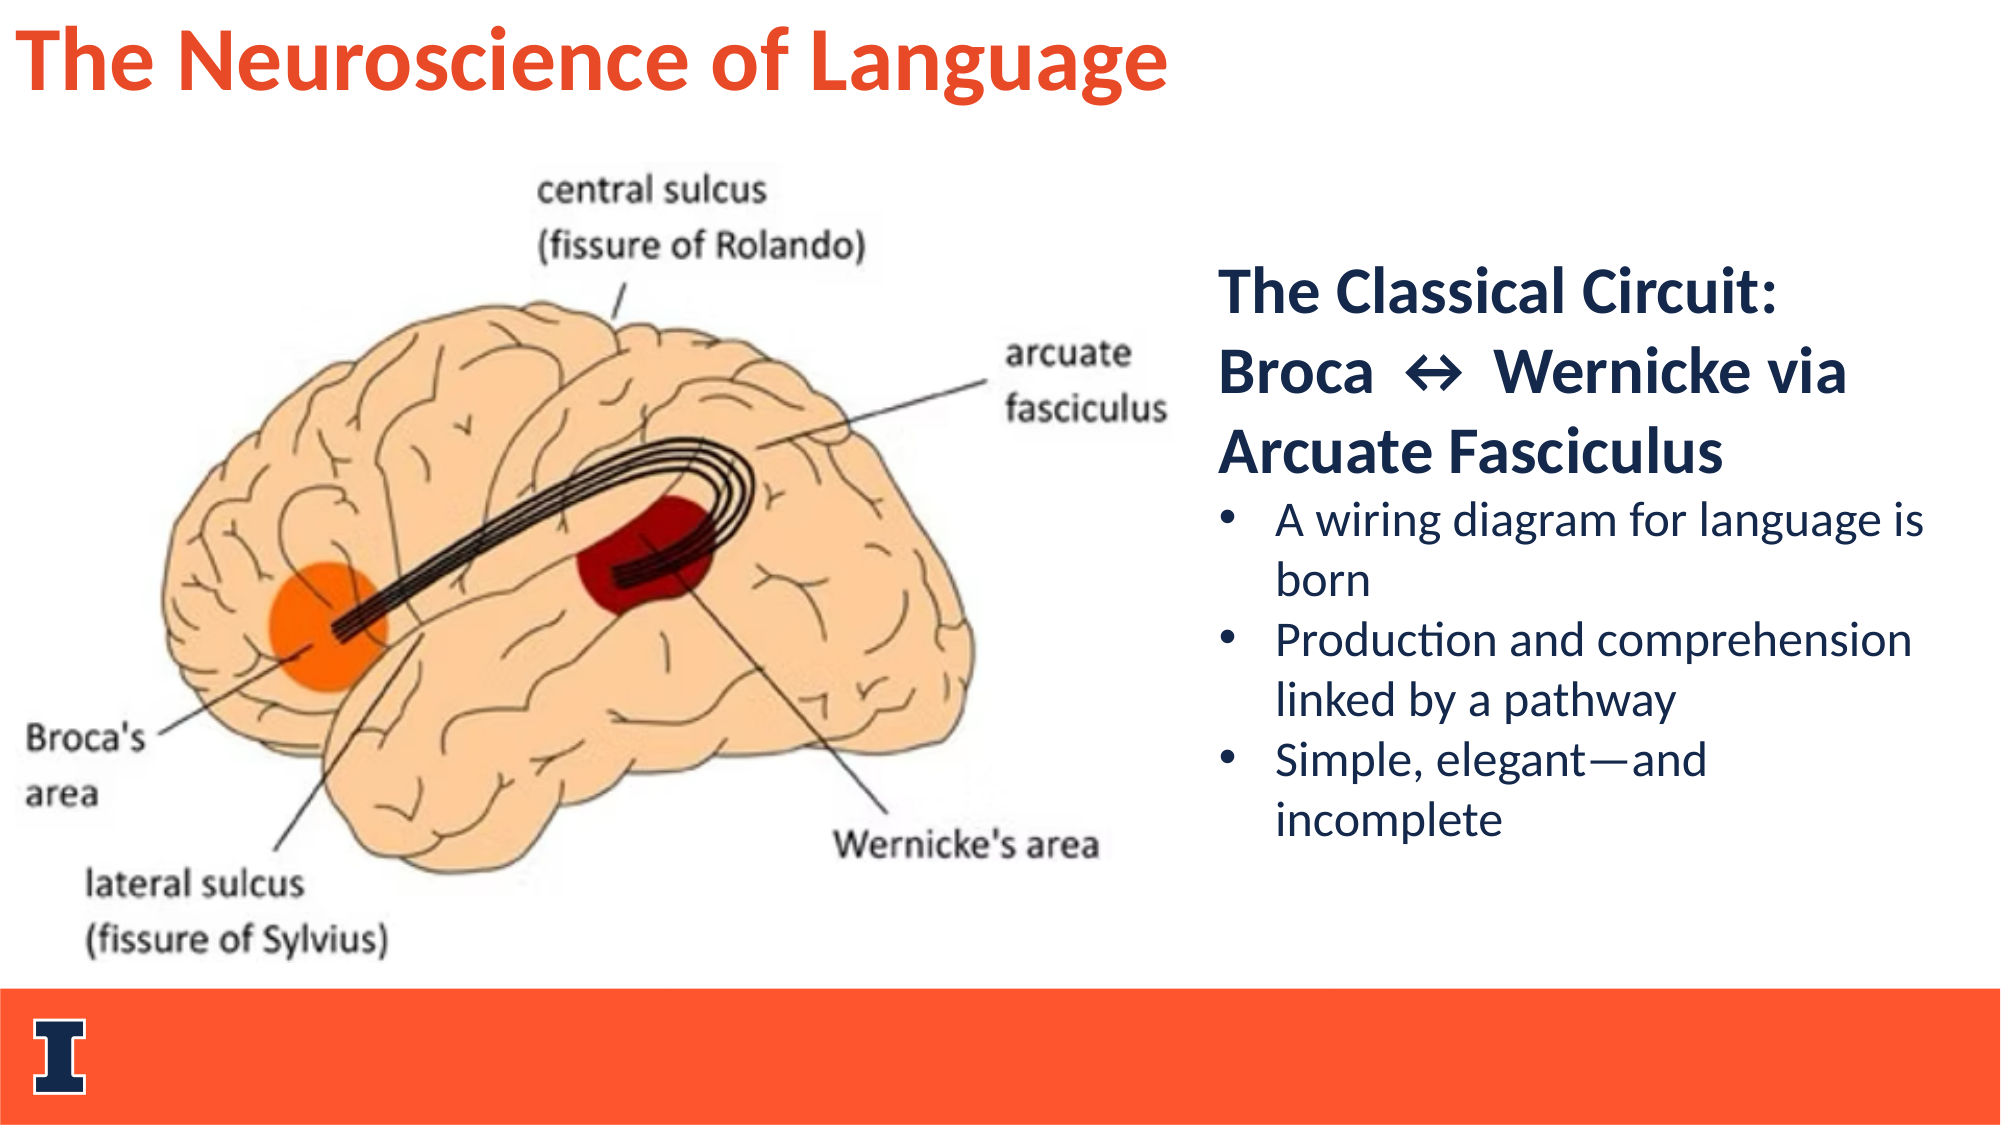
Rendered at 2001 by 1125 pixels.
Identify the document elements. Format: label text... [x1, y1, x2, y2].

picture [0, 0, 2001, 1125]
text_box The Neuroscience of Language [0, 0, 1884, 121]
text_box The Classical Circuit: Broca ↔ Wernicke via Arcuate Fasciculus A wiring diagram for language is born Production and comprehension linked by a pathway Simple, elegant—and incomplete [1204, 239, 1954, 854]
